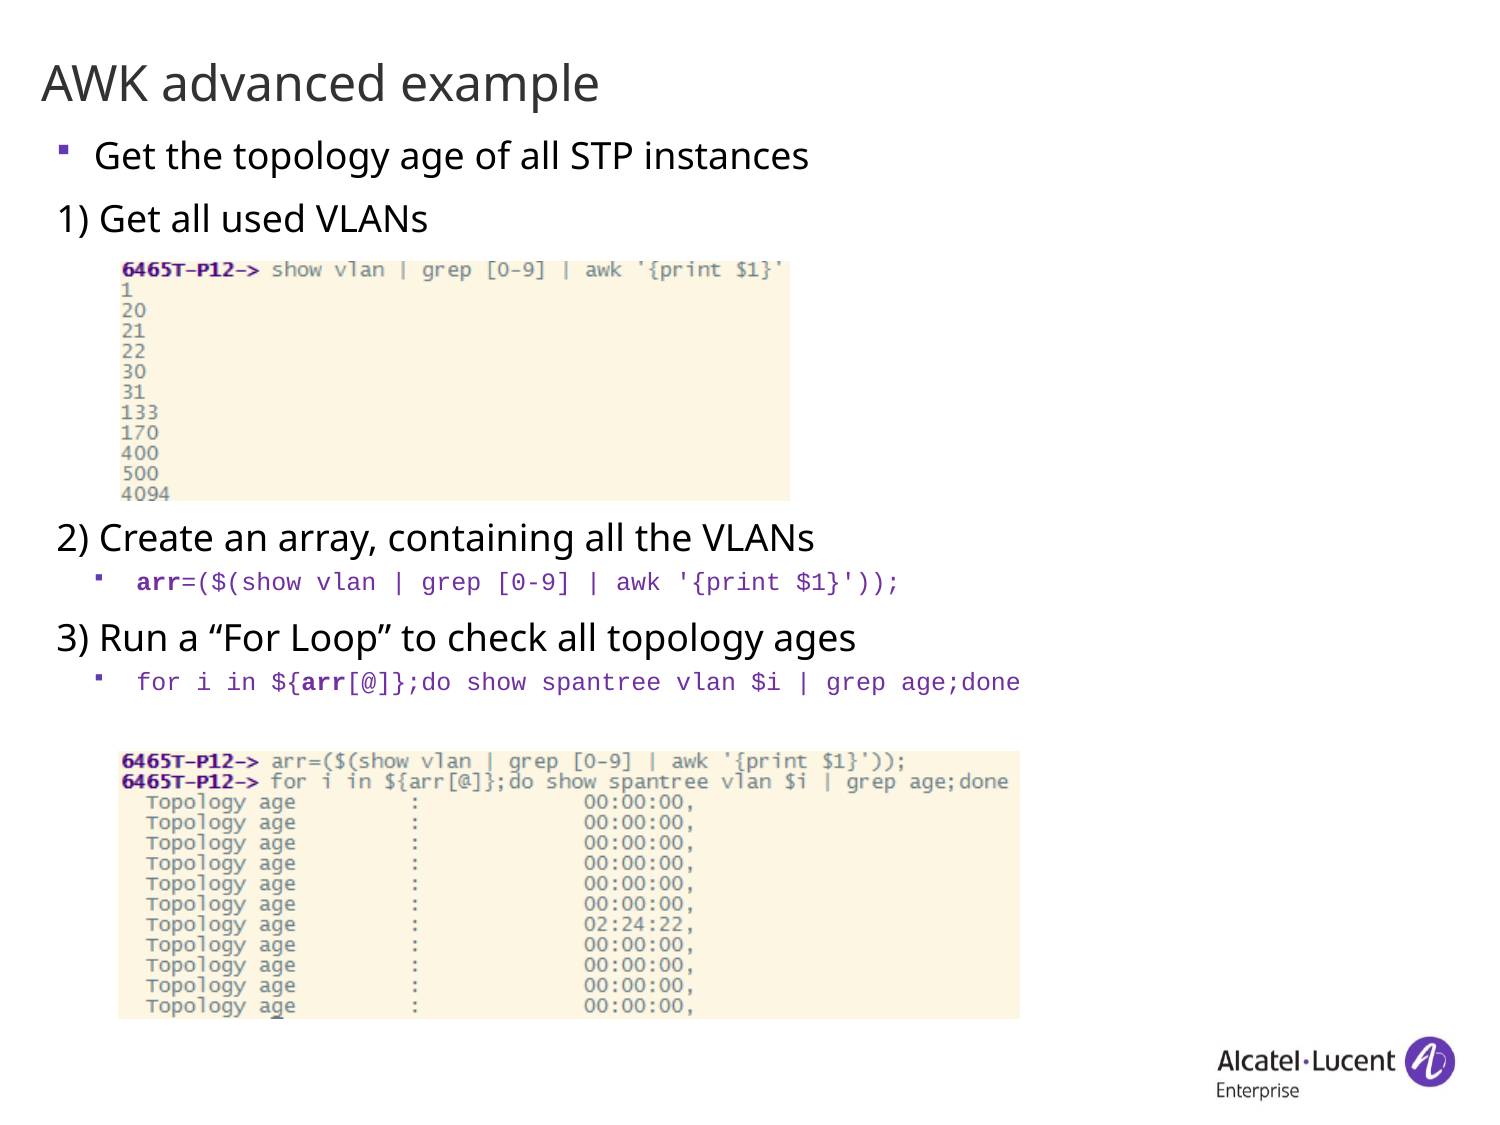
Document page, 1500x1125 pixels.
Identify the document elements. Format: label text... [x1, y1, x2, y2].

picture [117, 751, 1020, 1019]
picture [120, 260, 790, 501]
picture [1213, 1032, 1459, 1106]
list Get the topology age of all STP instances 1) Get all used VLANs 2) Create an array, containing all the VLANs arr=($(show vlan | grep [0-9] | awk '{print $1}')); 3) Run a “For Loop” to check all topology ages for i in ${arr[@]};do show spantree vlan $i | grep age;done [41, 123, 1451, 985]
title AWK advanced example [41, 17, 1459, 136]
